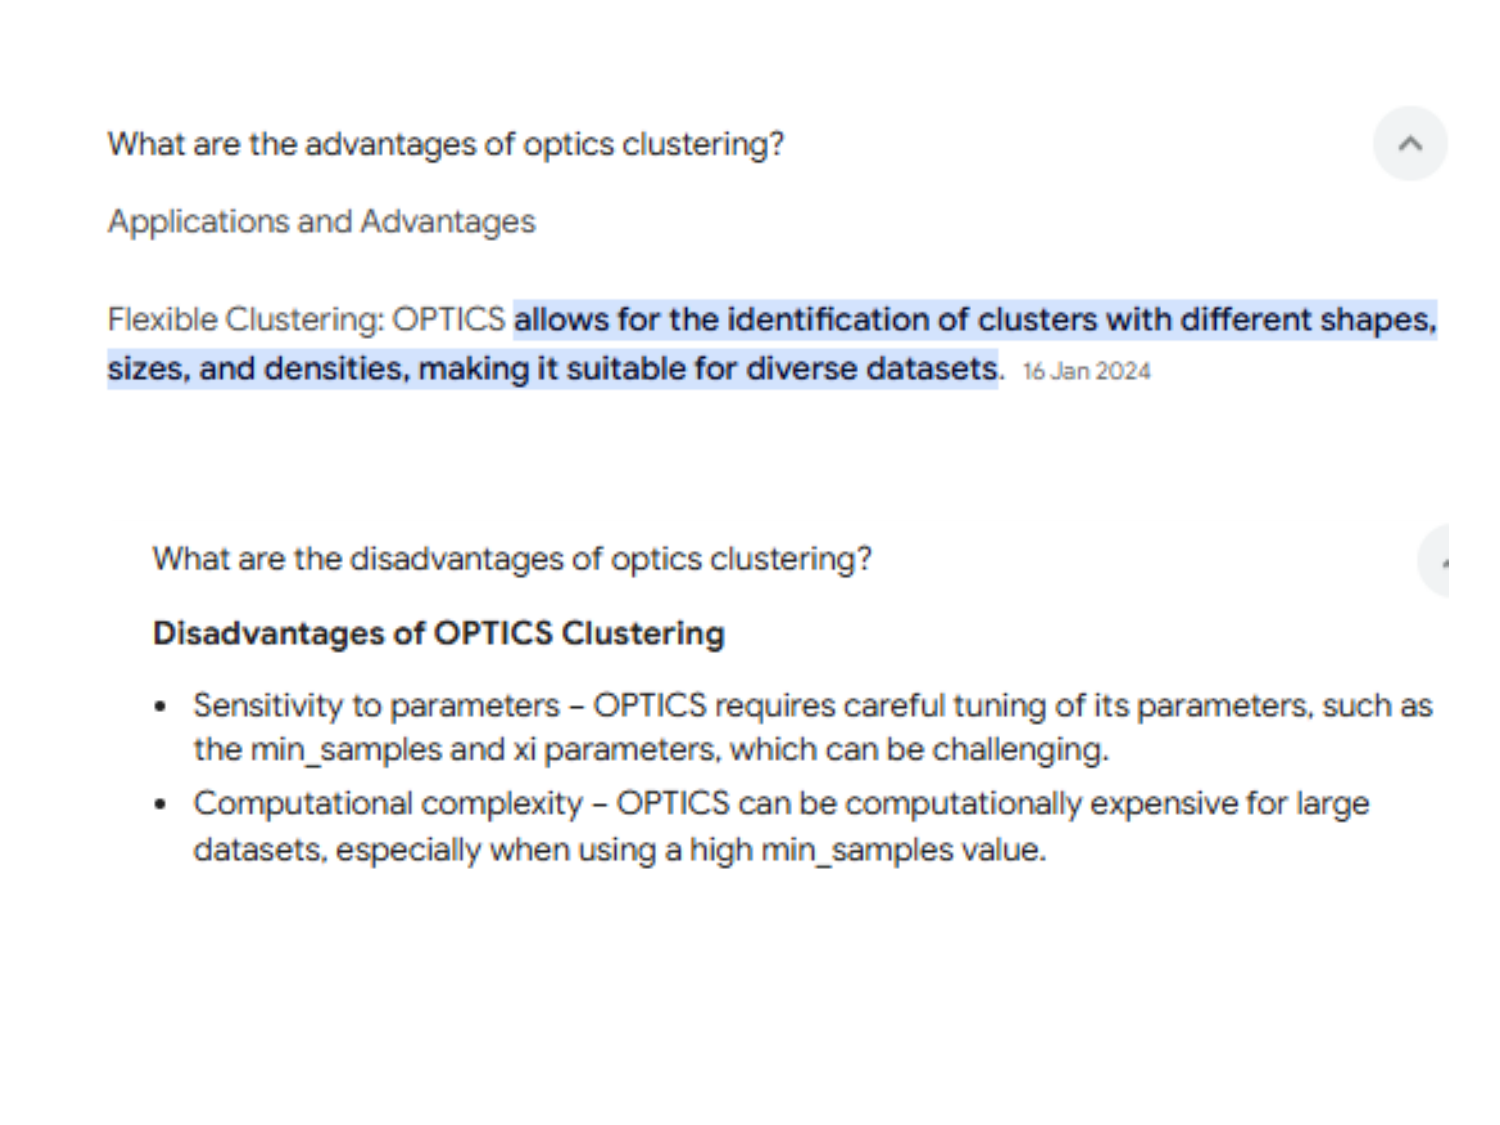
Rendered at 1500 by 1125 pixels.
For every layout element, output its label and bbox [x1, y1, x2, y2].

picture [112, 519, 1450, 905]
picture [85, 99, 1500, 424]
